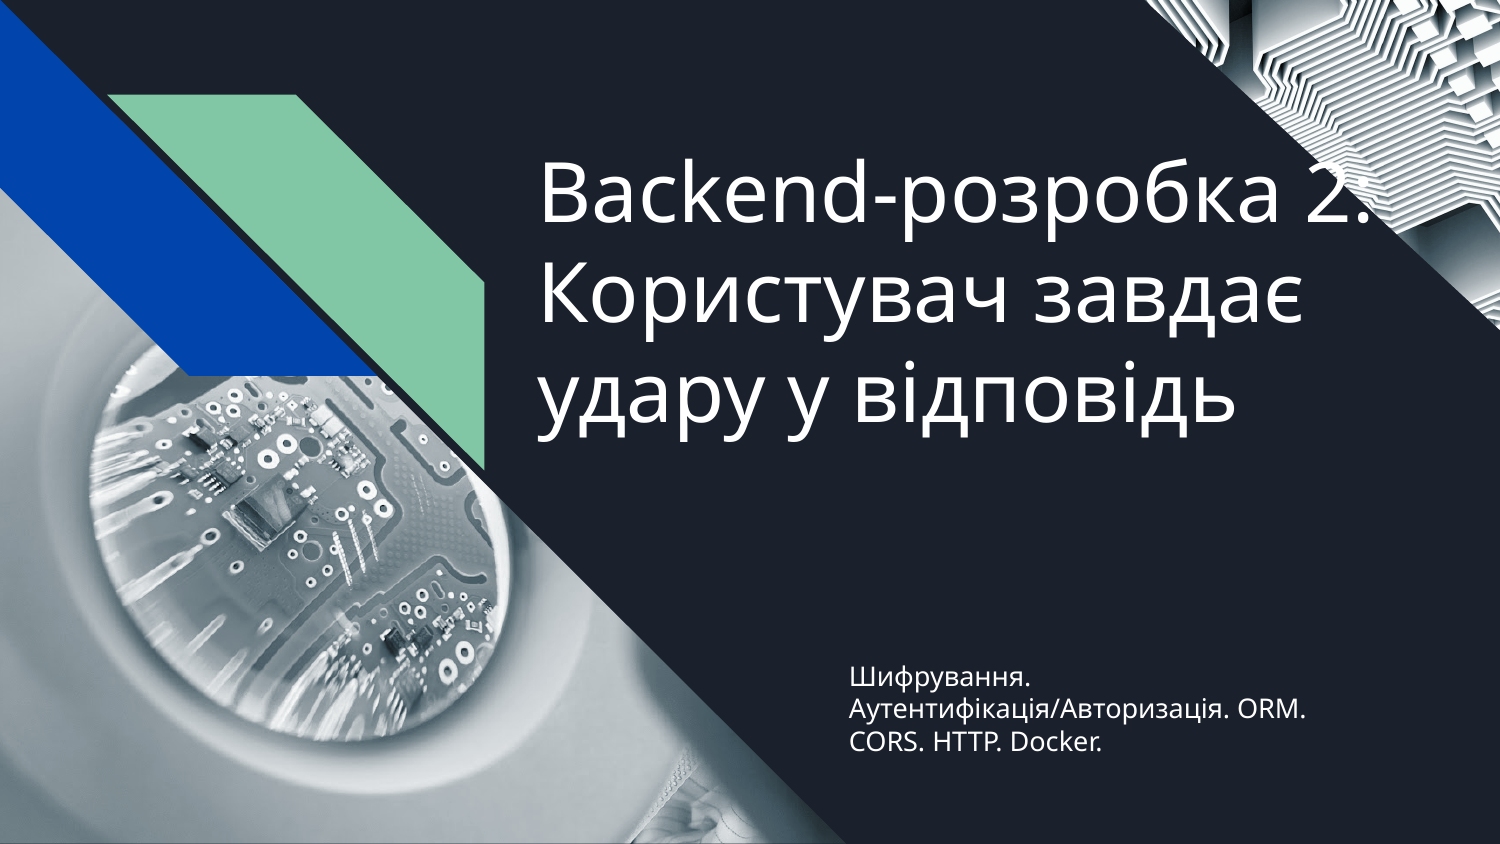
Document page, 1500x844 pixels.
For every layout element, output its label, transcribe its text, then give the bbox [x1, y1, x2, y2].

subtitle Шифрування. Аутентифікація/Авторизація. ORM. CORS. HTTP. Docker. [833, 643, 1404, 727]
picture [0, 189, 847, 844]
title Backend-розробка 2: Користувач завдає удару у відповідь [522, 124, 1486, 518]
picture [1144, 0, 1500, 331]
